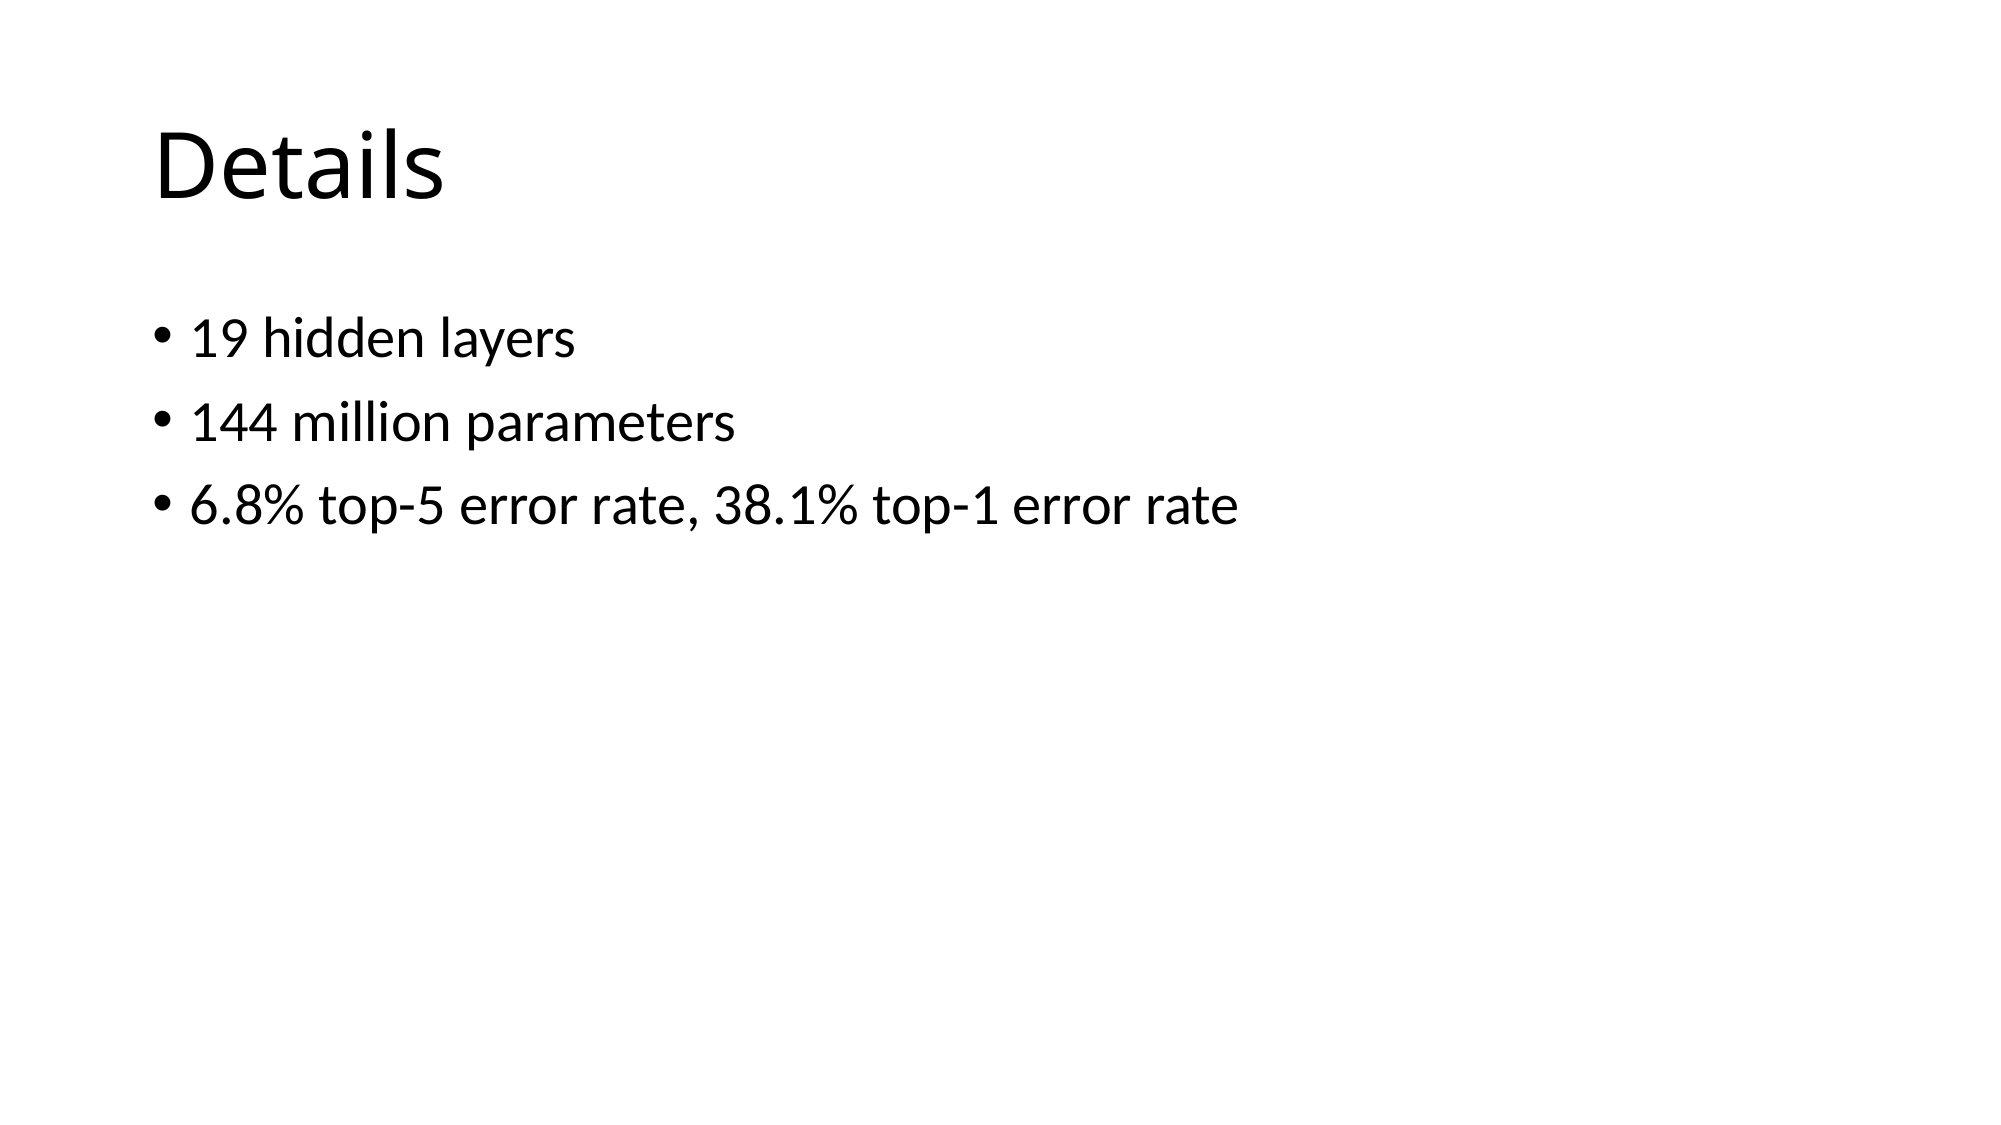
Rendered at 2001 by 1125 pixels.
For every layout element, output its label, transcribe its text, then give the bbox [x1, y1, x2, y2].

list 19 hidden layers 144 million parameters 6.8% top-5 error rate, 38.1% top-1 error rate [137, 299, 1863, 1014]
title Details [137, 59, 1863, 278]
